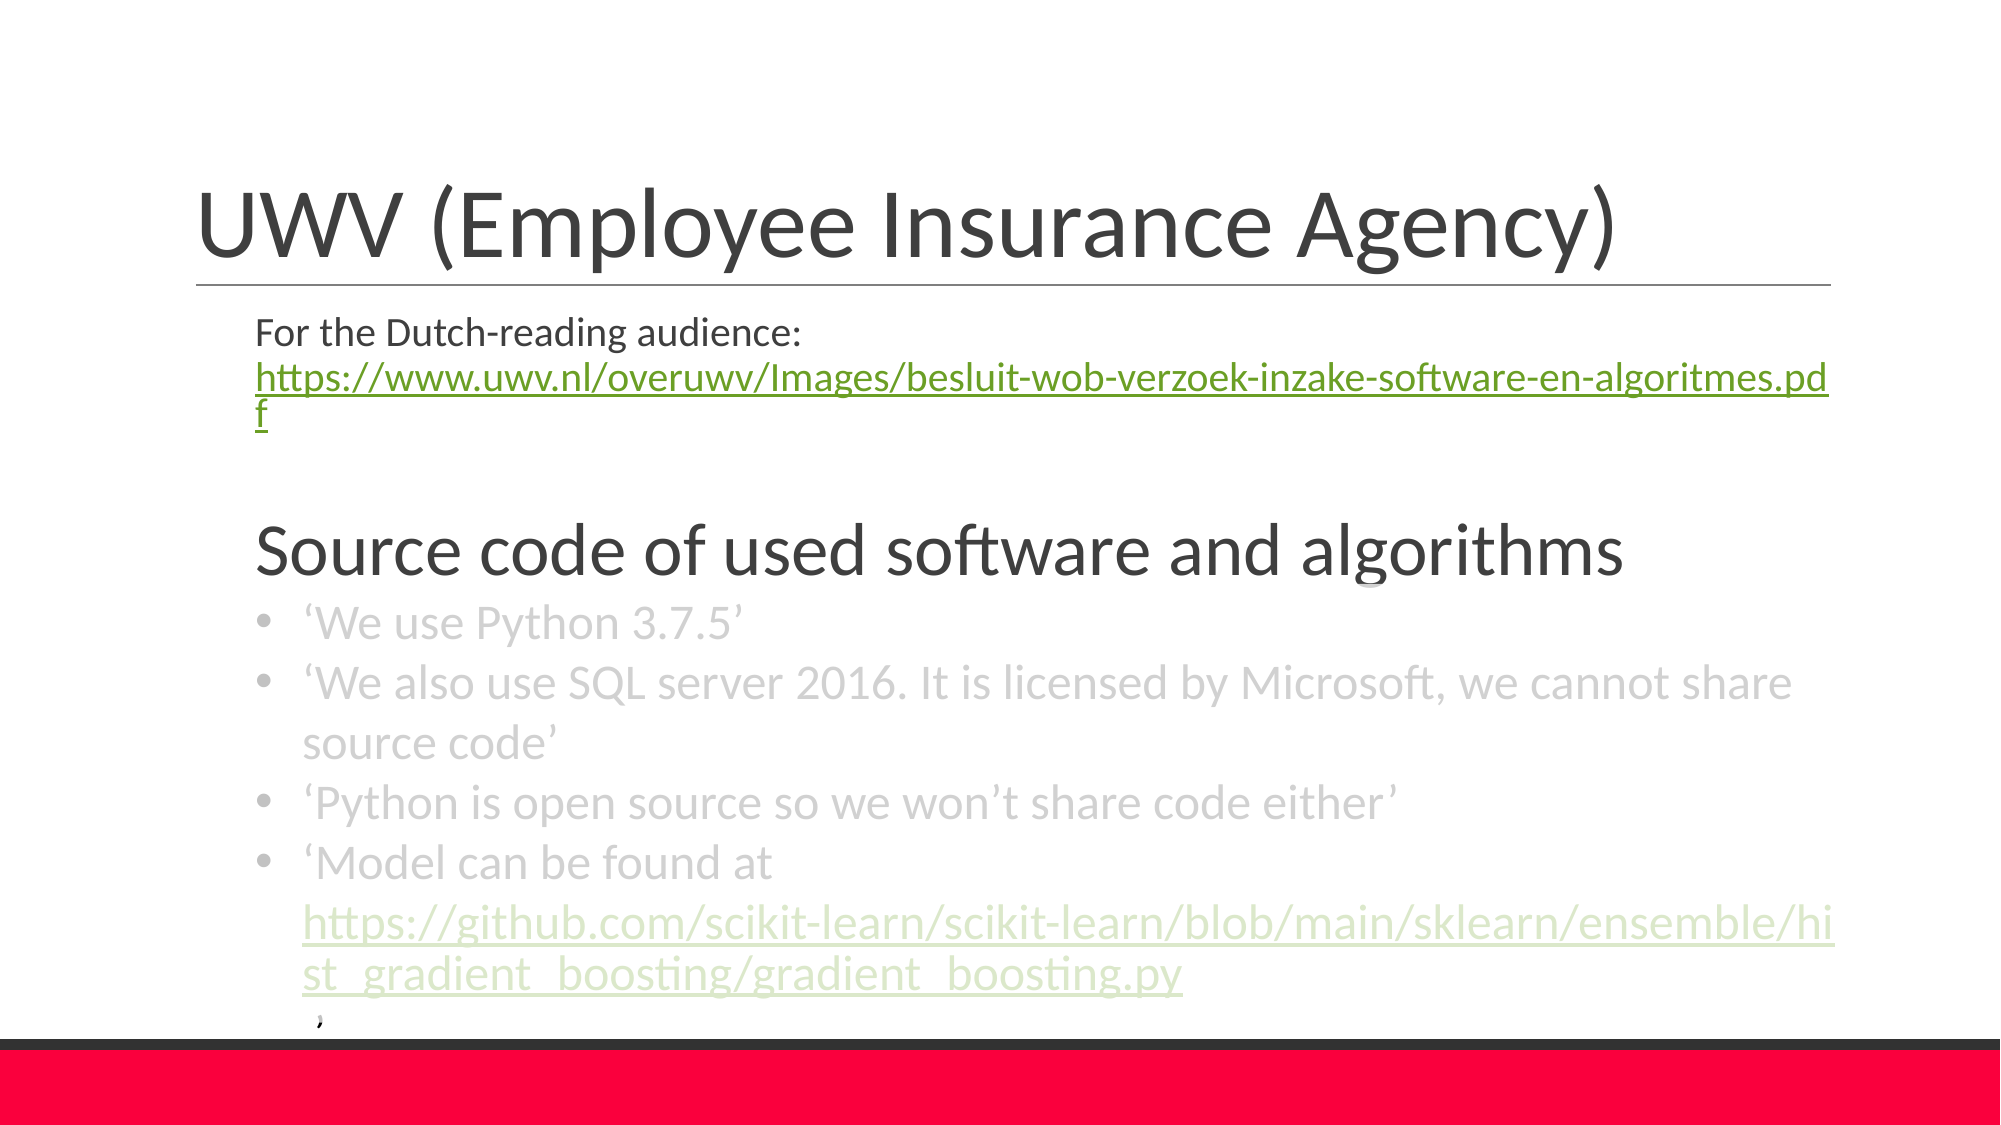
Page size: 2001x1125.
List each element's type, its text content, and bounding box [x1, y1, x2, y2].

text_box Source code of used software and algorithms ‘We use Python 3.7.5’ ‘We also use SQL server 2016. It is licensed by Microsoft, we cannot share source code’ ‘Python is open source so we won’t share code either’ ‘Model can be found at https://github.com/scikit-learn/scikit-learn/blob/main/sklearn/ensemble/hist_gradient_boosting/gradient_boosting.py ’ [240, 492, 1853, 583]
list For the Dutch-reading audience: https://www.uwv.nl/overuwv/Images/besluit-wob-verzoek-inzake-software-en-algoritmes.pdf [180, 302, 1830, 956]
text_box [209, 583, 1884, 1023]
title UWV (Employee Insurance Agency) [180, 47, 1830, 285]
